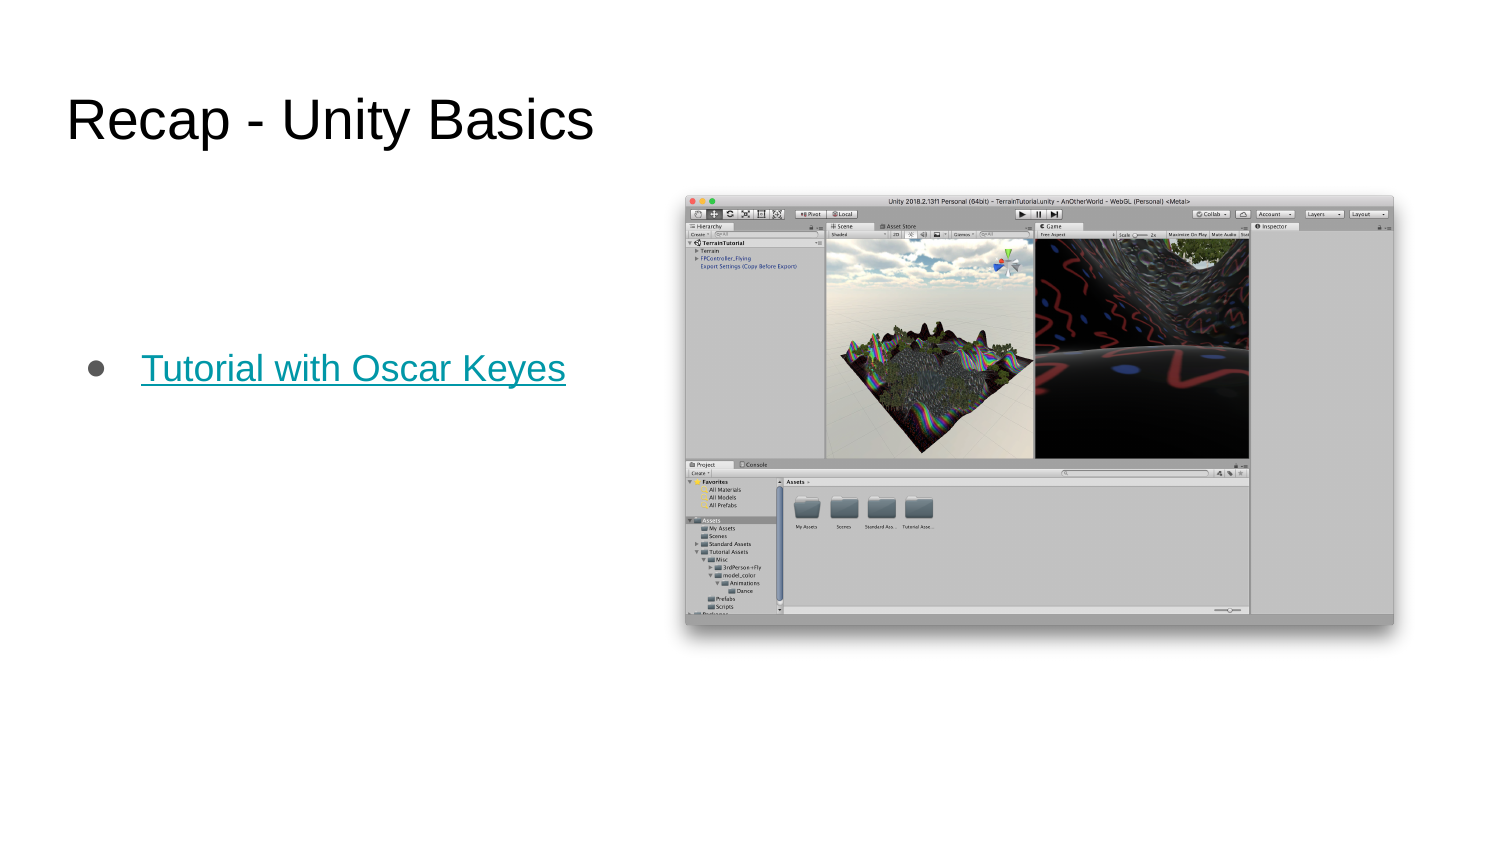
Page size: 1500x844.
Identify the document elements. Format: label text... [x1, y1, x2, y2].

picture [658, 180, 1421, 664]
title Recap - Unity Basics [51, 72, 1449, 167]
text_box Tutorial with Oscar Keyes [51, 328, 625, 844]
